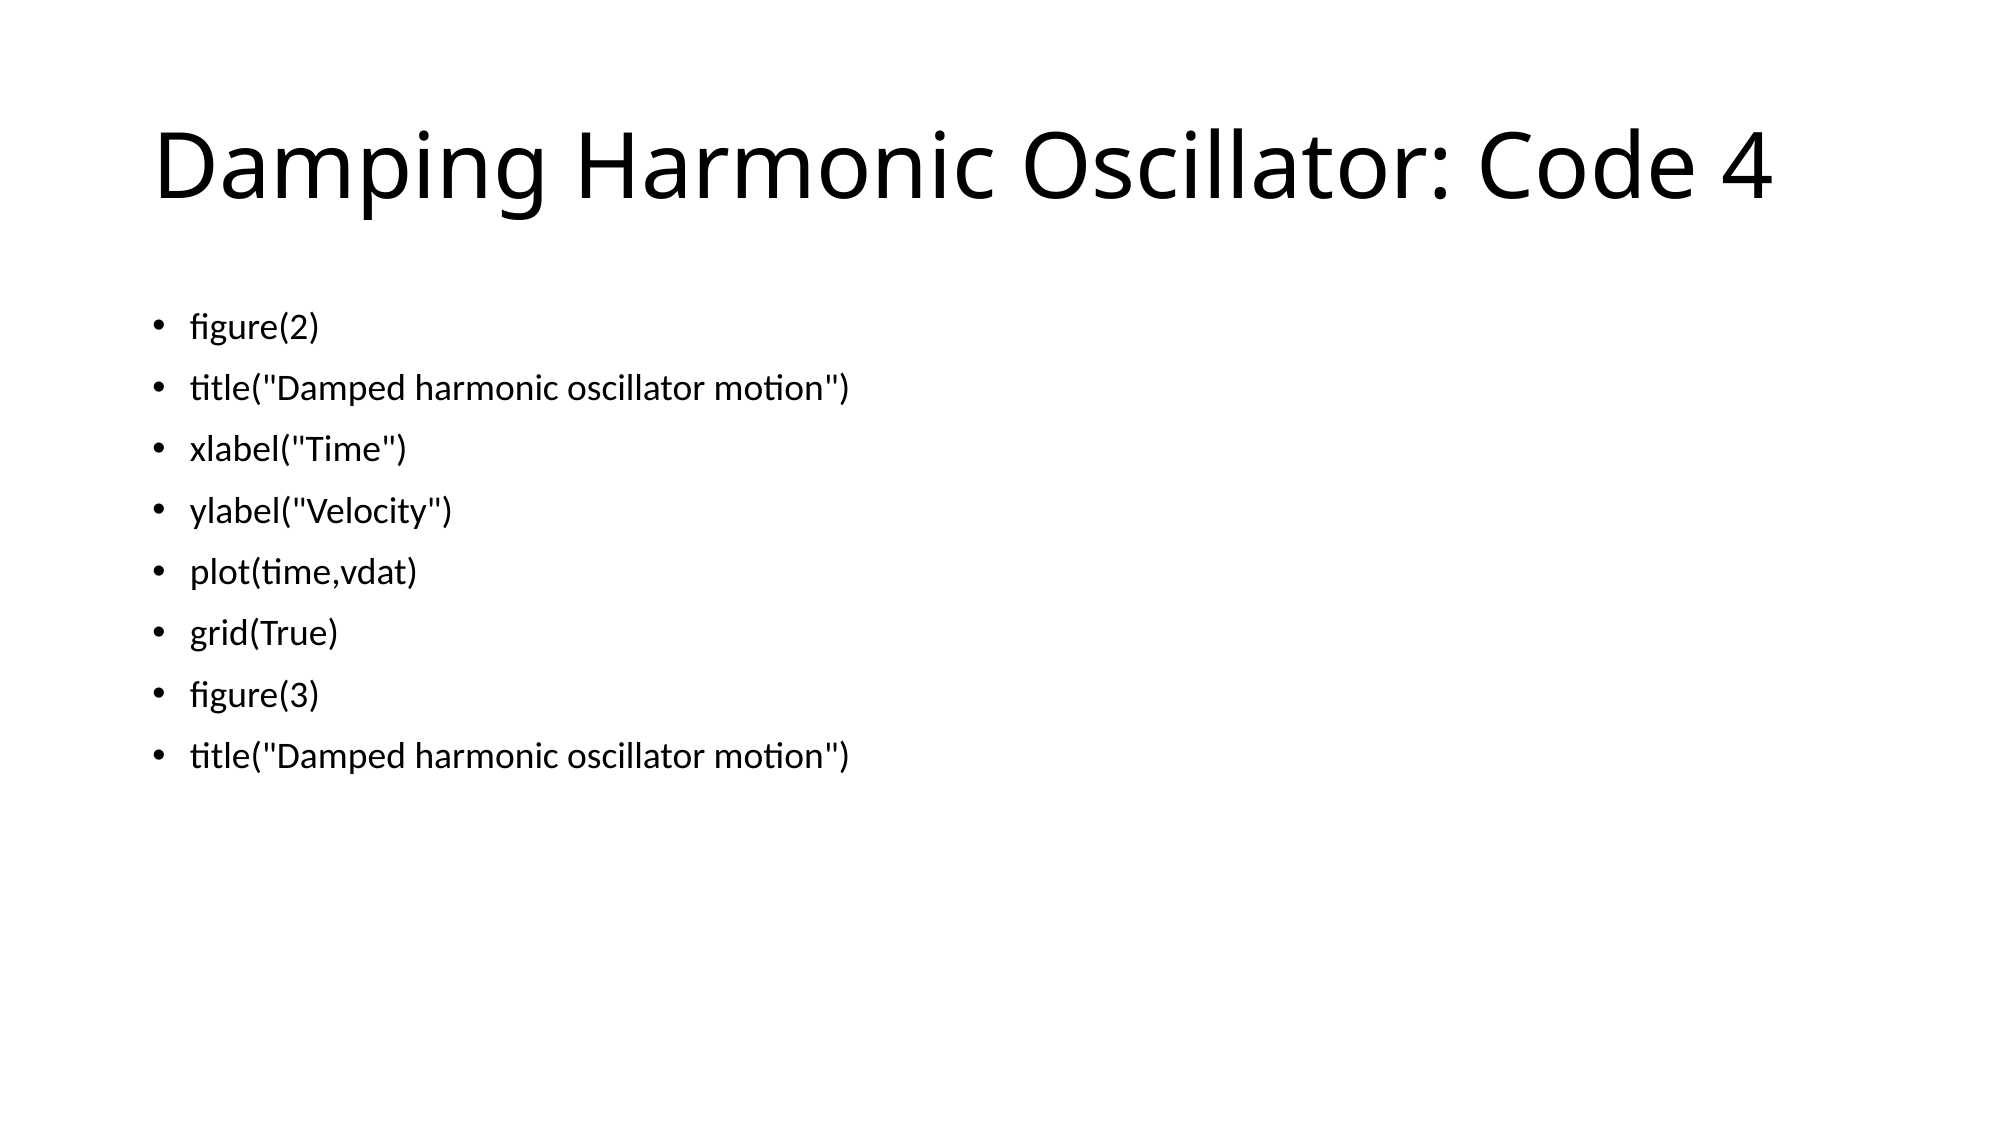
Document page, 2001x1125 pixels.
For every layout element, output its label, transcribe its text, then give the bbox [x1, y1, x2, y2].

title Damping Harmonic Oscillator: Code 4 [137, 59, 1863, 278]
list figure(2) title("Damped harmonic oscillator motion") xlabel("Time") ylabel("Velocity") plot(time,vdat) grid(True) figure(3) title("Damped harmonic oscillator motion") [137, 299, 1863, 1014]
